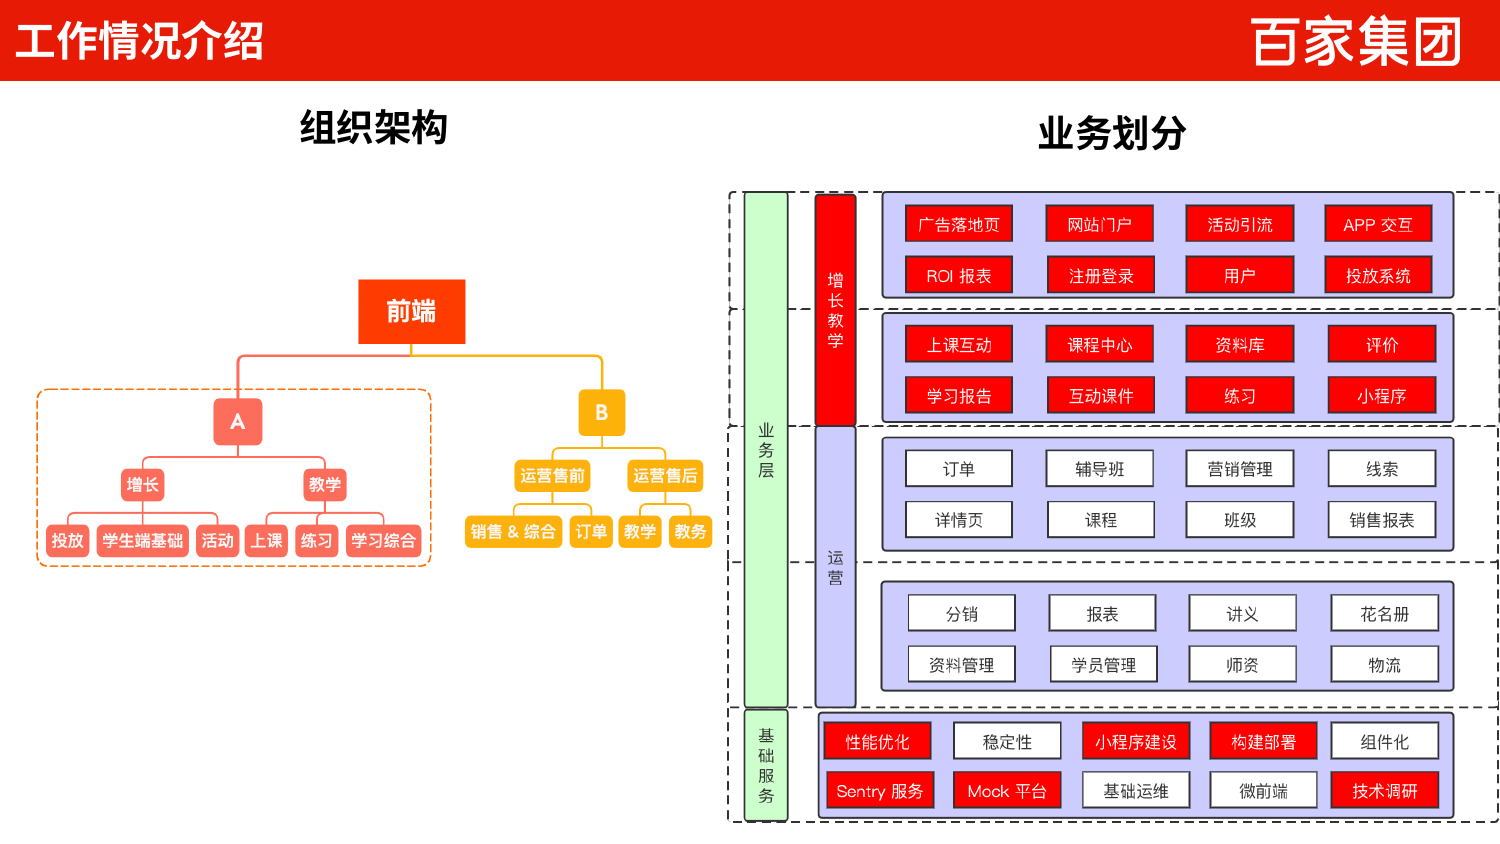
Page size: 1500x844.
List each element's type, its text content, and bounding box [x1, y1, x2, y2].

picture [1251, 14, 1460, 66]
text_box 工作情况介绍 [0, 0, 586, 86]
text_box [586, 0, 1500, 83]
text_box 业务划分 [1023, 102, 1203, 163]
text_box 组织架构 [284, 97, 465, 157]
picture [0, 169, 1500, 844]
